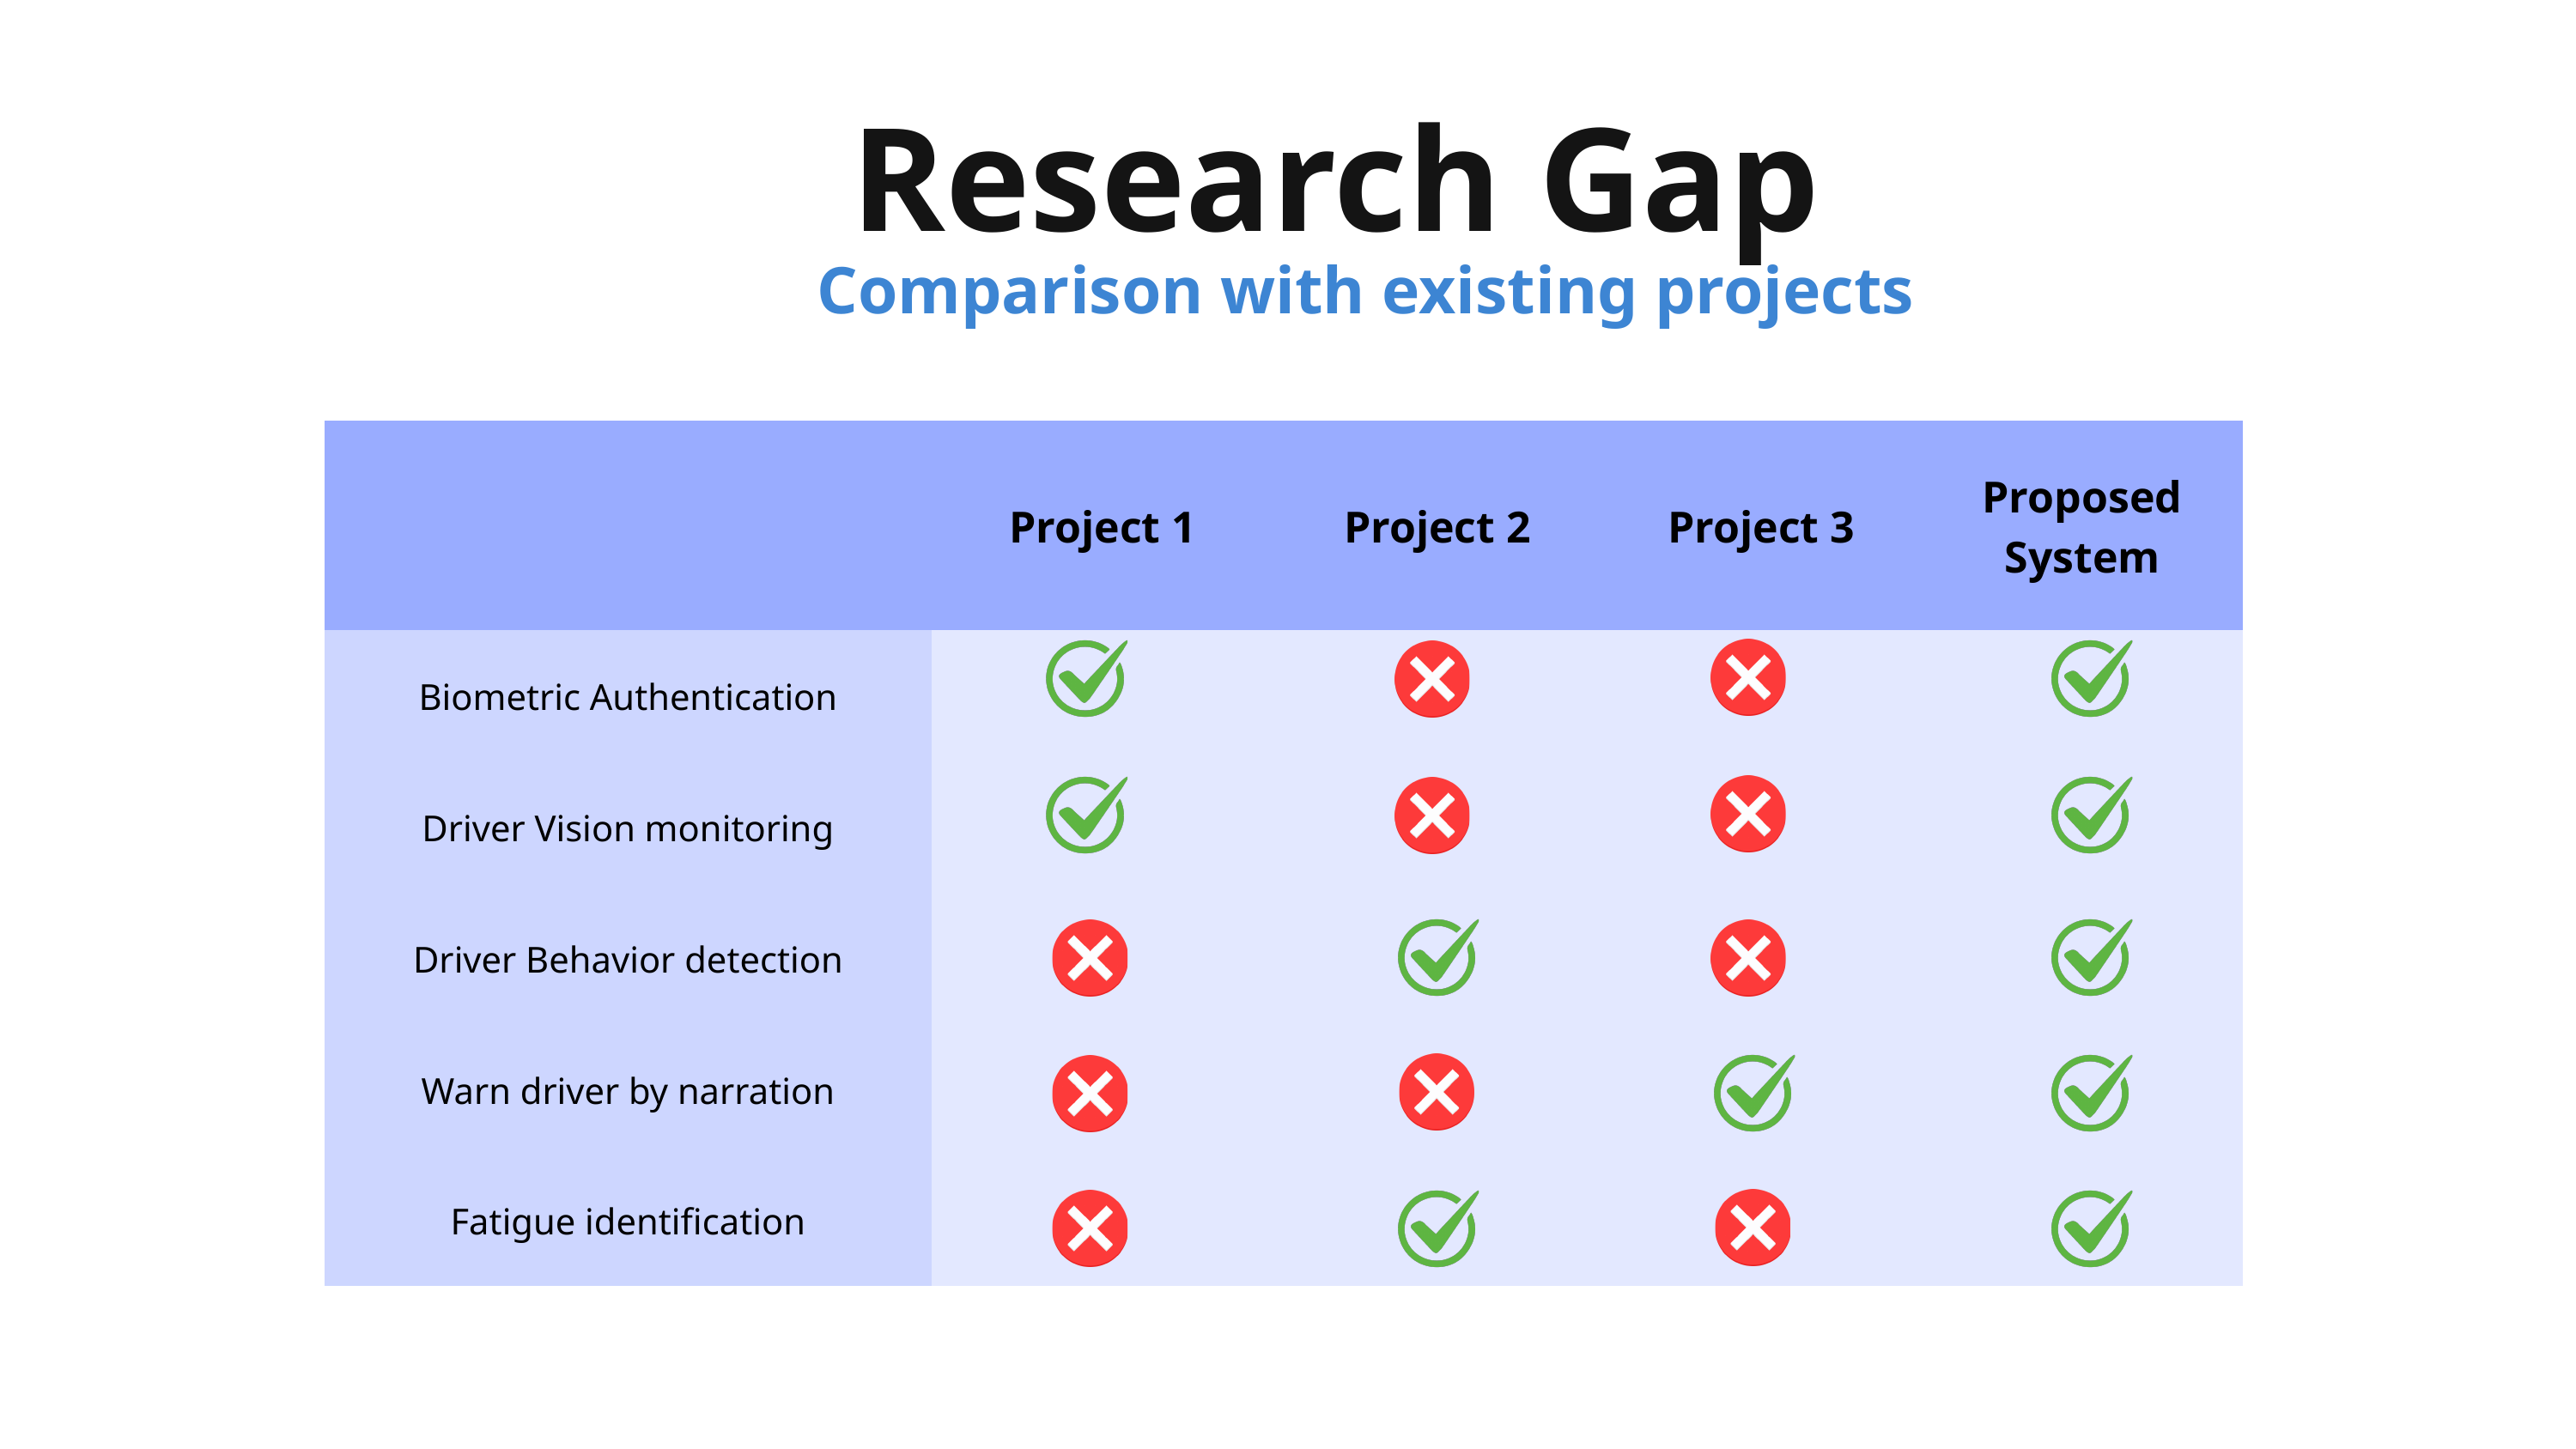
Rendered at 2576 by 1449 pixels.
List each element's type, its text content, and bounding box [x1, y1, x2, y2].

text_box [1399, 1053, 1474, 1131]
table_cell Fatigue identification [325, 1155, 932, 1286]
text_box [2048, 1189, 2133, 1269]
table_cell [1601, 1155, 1922, 1286]
table_cell [1922, 893, 2243, 1024]
table_cell [932, 1024, 1273, 1155]
table_header Project 2 [1273, 421, 1601, 630]
table_cell [1273, 893, 1601, 1024]
text_box [2048, 918, 2133, 997]
text_box [2048, 1053, 2133, 1132]
table_cell Driver Vision monitoring [325, 761, 932, 893]
table_cell [1601, 761, 1922, 893]
table_cell [1273, 761, 1601, 893]
text_box [1042, 639, 1128, 718]
text_box [1394, 777, 1470, 854]
text_box [1715, 1189, 1791, 1266]
table_cell Biometric Authentication [325, 630, 932, 761]
table_cell [932, 893, 1273, 1024]
table_cell [1922, 1155, 2243, 1286]
table_cell [932, 761, 1273, 893]
table_cell [932, 630, 1273, 761]
text_box [1394, 640, 1470, 718]
table_header Project 3 [1601, 421, 1922, 630]
text_box [1710, 919, 1786, 997]
table_cell [1273, 1024, 1601, 1155]
text_box [2048, 775, 2133, 854]
table_cell [1273, 630, 1601, 761]
table_cell [1922, 1024, 2243, 1155]
text_box [2048, 639, 2133, 718]
text_box [1710, 1053, 1795, 1132]
table_header [325, 421, 932, 630]
text_box [1052, 1190, 1128, 1267]
table_header Project 1 [932, 421, 1273, 630]
text_box [1052, 919, 1128, 997]
table_cell [1922, 630, 2243, 761]
text_box [1042, 775, 1128, 854]
text_box [1710, 639, 1786, 716]
table_cell [1601, 1024, 1922, 1155]
text_box Comparison with existing projects [817, 265, 2536, 327]
table_header Proposed System [1922, 421, 2243, 630]
text_box [1394, 918, 1479, 997]
table_cell Driver Behavior detection [325, 893, 932, 1024]
text_box [1394, 1189, 1479, 1269]
text_box [1052, 1055, 1128, 1132]
table_cell [1601, 893, 1922, 1024]
table_cell [932, 1155, 1273, 1286]
table_cell [1922, 761, 2243, 893]
table_cell Warn driver by narration [325, 1024, 932, 1155]
text_box Research Gap [850, 59, 2347, 260]
text_box [1710, 775, 1786, 852]
table_cell [1601, 630, 1922, 761]
table_cell [1273, 1155, 1601, 1286]
